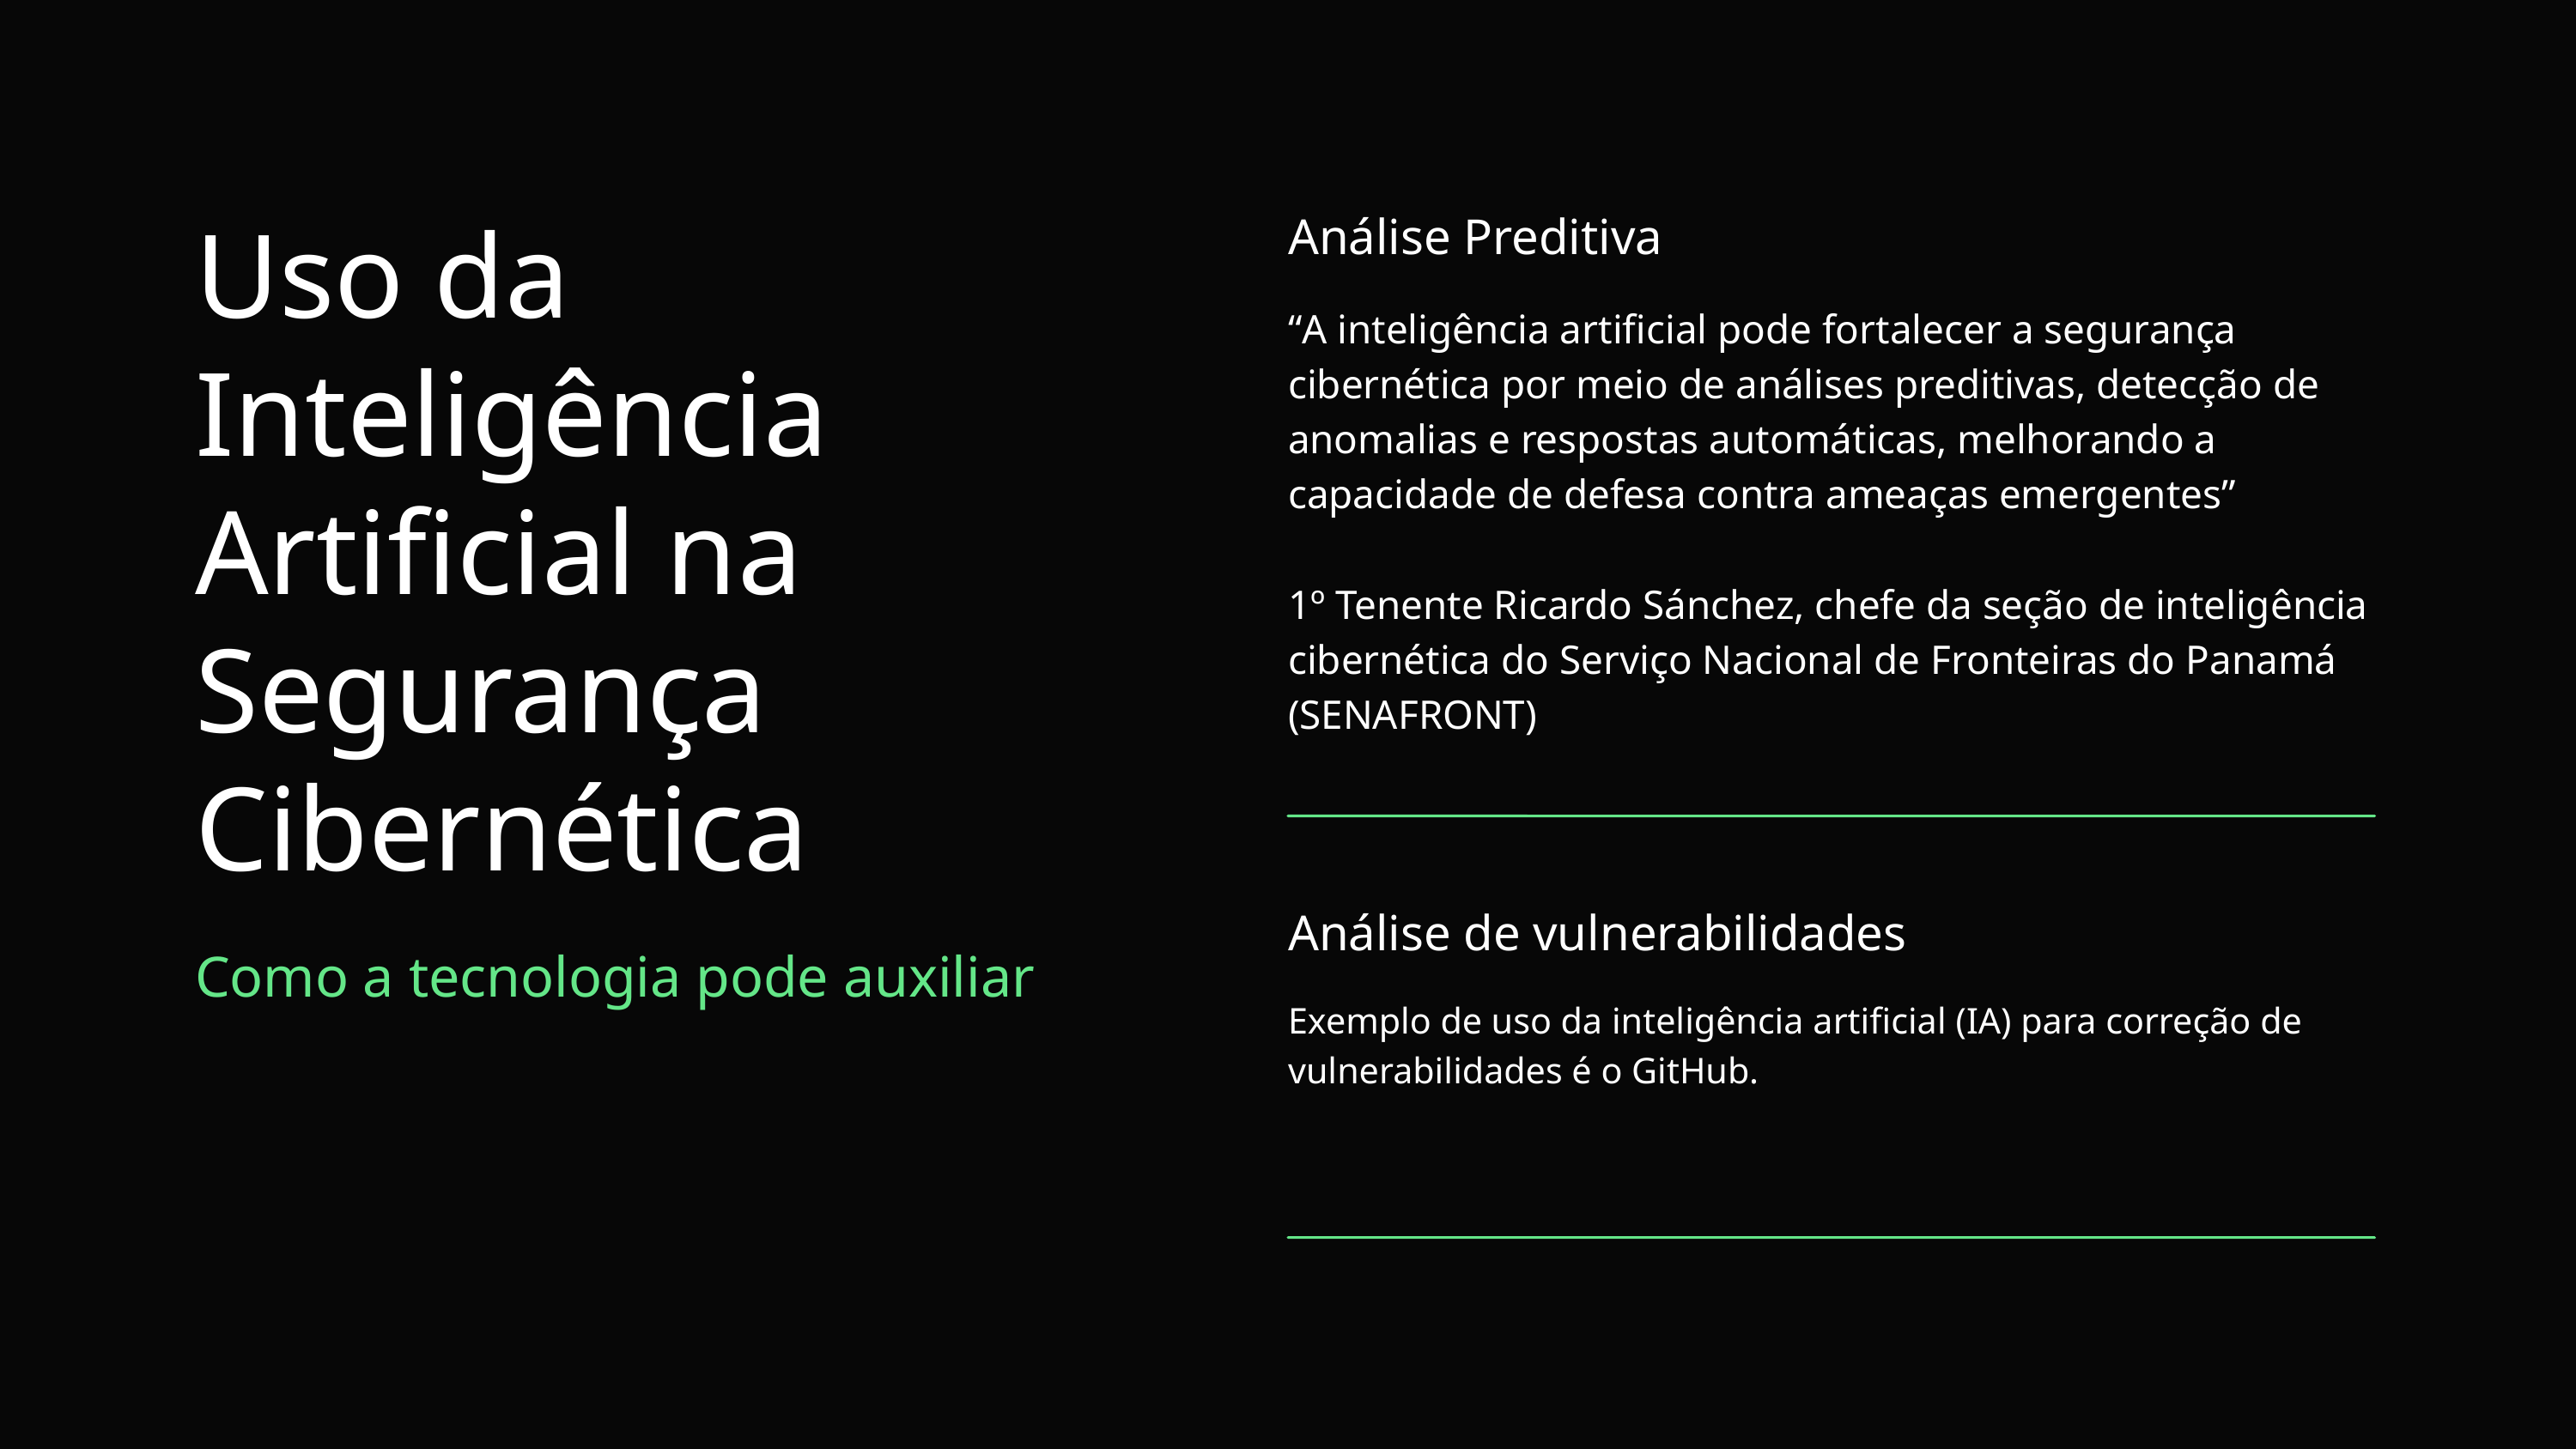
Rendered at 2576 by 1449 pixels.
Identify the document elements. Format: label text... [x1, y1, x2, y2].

text_box “A inteligência artificial pode fortalecer a segurança cibernética por meio de análises preditivas, detecção de anomalias e respostas automáticas, melhorando a capacidade de defesa contra ameaças emergentes” 1º Tenente Ricardo Sánchez, chefe da seção de inteligência cibernética do Serviço Nacional de Fronteiras do Panamá (SENAFRONT) [1287, 296, 2375, 737]
text_box Análise Preditiva [1287, 196, 2375, 264]
text_box Análise de vulnerabilidades [1287, 892, 2375, 961]
text_box Exemplo de uso da inteligência artificial (IA) para correção de vulnerabilidades é o GitHub. [1287, 991, 2375, 1091]
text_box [195, 203, 1089, 1008]
